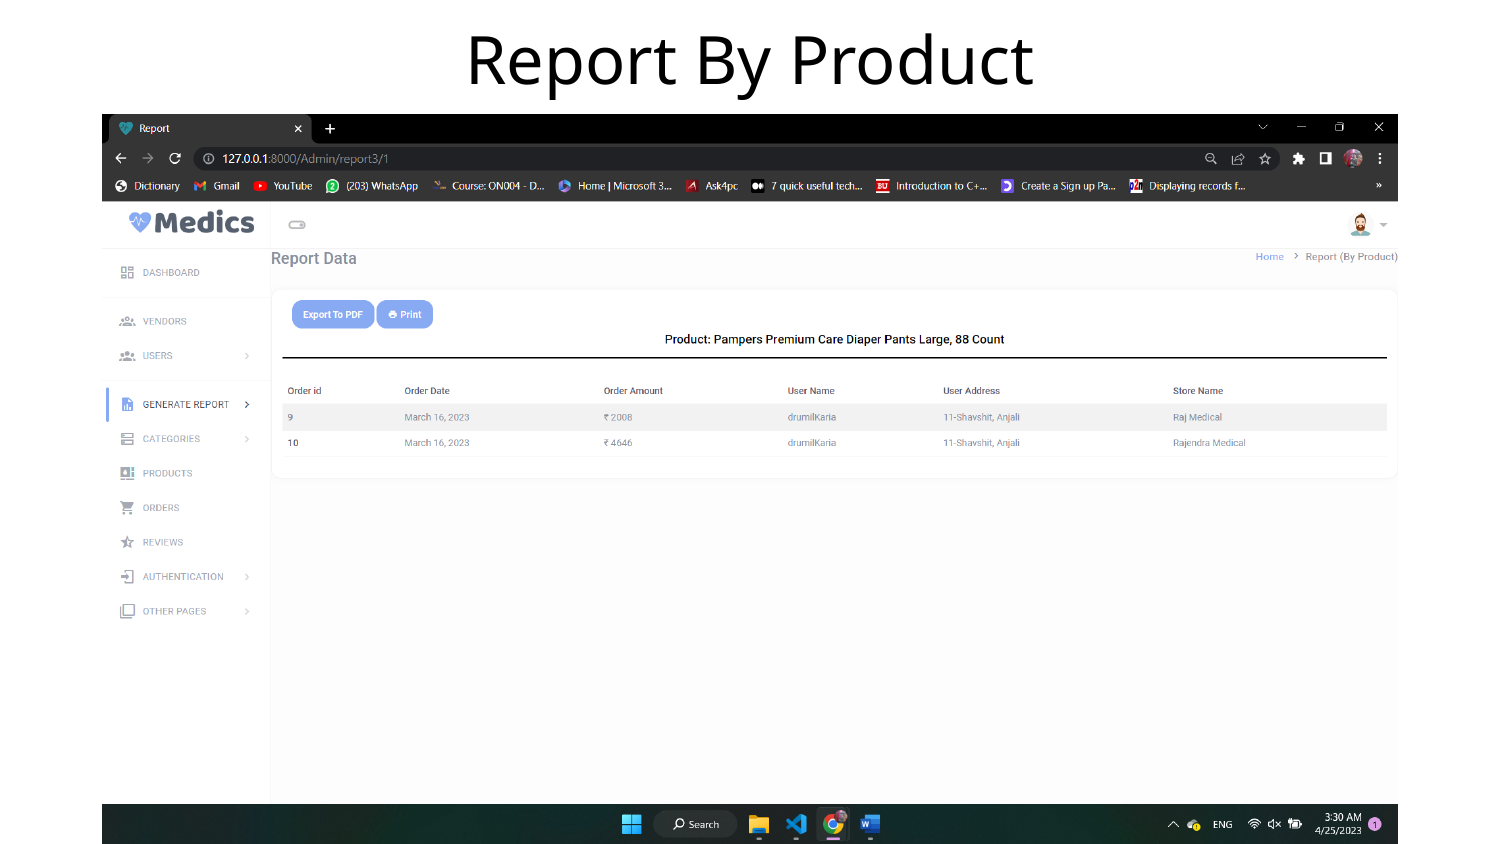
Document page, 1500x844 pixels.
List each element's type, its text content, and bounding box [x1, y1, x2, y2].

picture [101, 114, 1399, 844]
title Report By Product [102, 0, 1398, 113]
